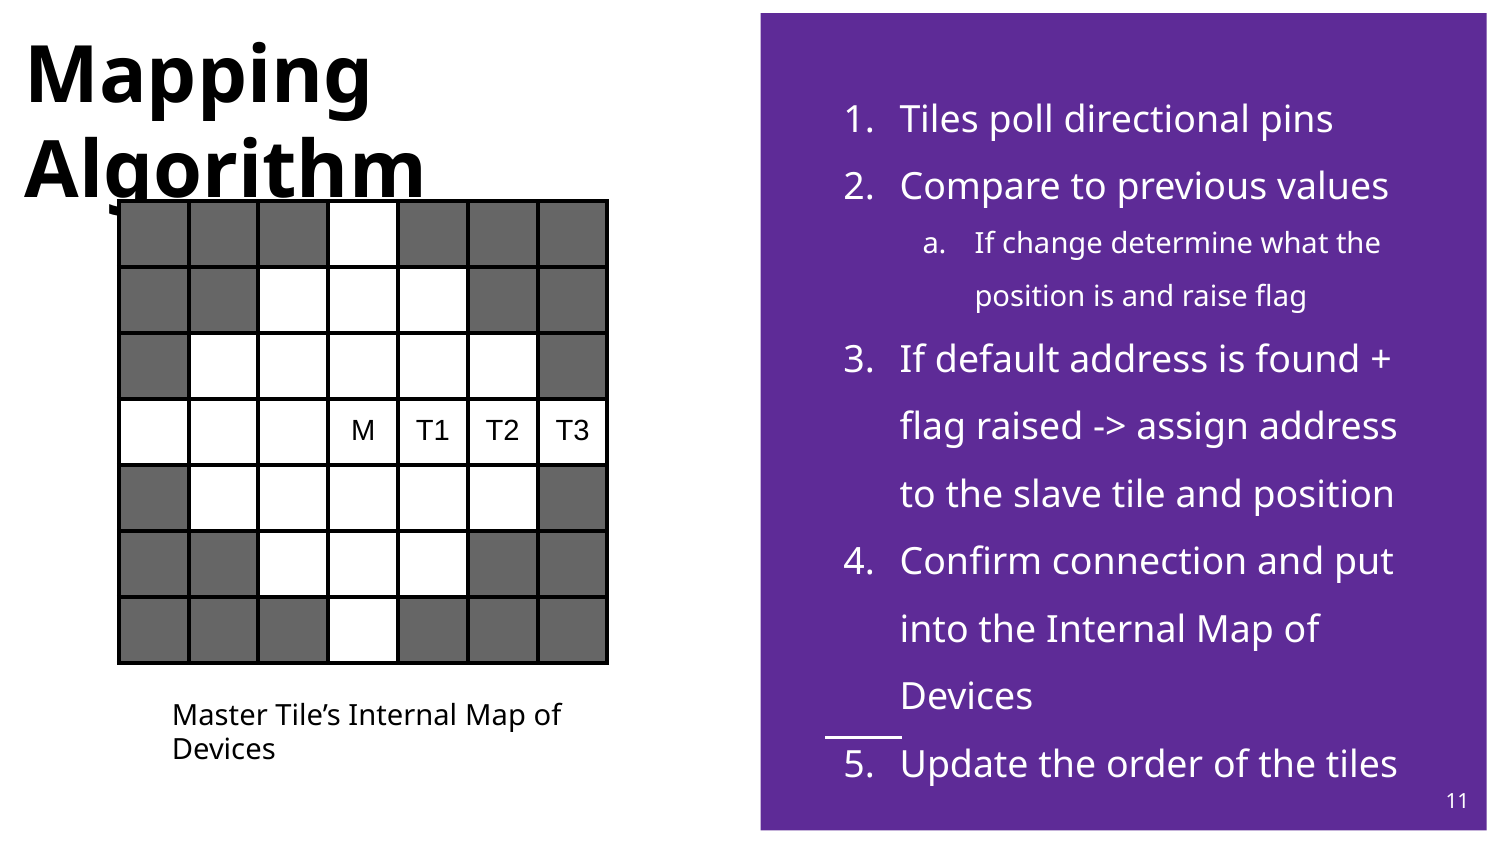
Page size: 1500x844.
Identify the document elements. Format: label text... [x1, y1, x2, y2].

table_header [191, 203, 256, 265]
table_cell [260, 335, 326, 397]
table_cell [121, 401, 187, 463]
table_cell [540, 599, 605, 661]
list Tiles poll directional pins Compare to previous values If change determine what the position is and raise flag If default address is found + flag raised -> assign address to the slave tile and position Confirm connection and put into the Internal Map of Devices Update the order of the tiles [809, 57, 1439, 664]
table_cell [260, 269, 326, 331]
text_box Master Tile’s Internal Map of Devices [156, 680, 646, 721]
table_cell [191, 599, 256, 661]
table_cell [540, 335, 605, 397]
table_header [330, 203, 396, 265]
table_cell [470, 533, 536, 595]
table_cell [400, 269, 466, 331]
table_header [470, 203, 536, 265]
table_cell [191, 533, 256, 595]
table_cell [470, 269, 536, 331]
table_cell [121, 467, 187, 529]
table_cell [540, 467, 605, 529]
table_header [400, 203, 466, 265]
table_cell [330, 269, 396, 331]
table_cell [260, 467, 326, 529]
table_cell [121, 599, 187, 661]
table_cell [121, 335, 187, 397]
table_cell [470, 467, 536, 529]
table_cell M [330, 401, 396, 463]
table_cell [260, 533, 326, 595]
table_cell [330, 599, 396, 661]
table_cell [400, 533, 466, 595]
table_cell [330, 335, 396, 397]
table_cell [540, 269, 605, 331]
table_header [260, 203, 326, 265]
table_cell [330, 467, 396, 529]
table_cell [191, 335, 256, 397]
table_cell [540, 533, 605, 595]
table_cell [470, 599, 536, 661]
table_cell [191, 269, 256, 331]
table_cell T3 [540, 401, 605, 463]
table_cell [191, 401, 256, 463]
table_cell [470, 335, 536, 397]
table_cell T1 [400, 401, 466, 463]
table_cell [400, 467, 466, 529]
table_header [121, 203, 187, 265]
title Mapping Algorithm [9, 8, 794, 169]
table_cell [400, 335, 466, 397]
table_cell T2 [470, 401, 536, 463]
slide_number 11 [1394, 769, 1484, 834]
table_cell [400, 599, 466, 661]
table_cell [260, 401, 326, 463]
table_header [540, 203, 605, 265]
table_cell [191, 467, 256, 529]
table_cell [330, 533, 396, 595]
table_cell [121, 533, 187, 595]
table_cell [260, 599, 326, 661]
table_cell [121, 269, 187, 331]
